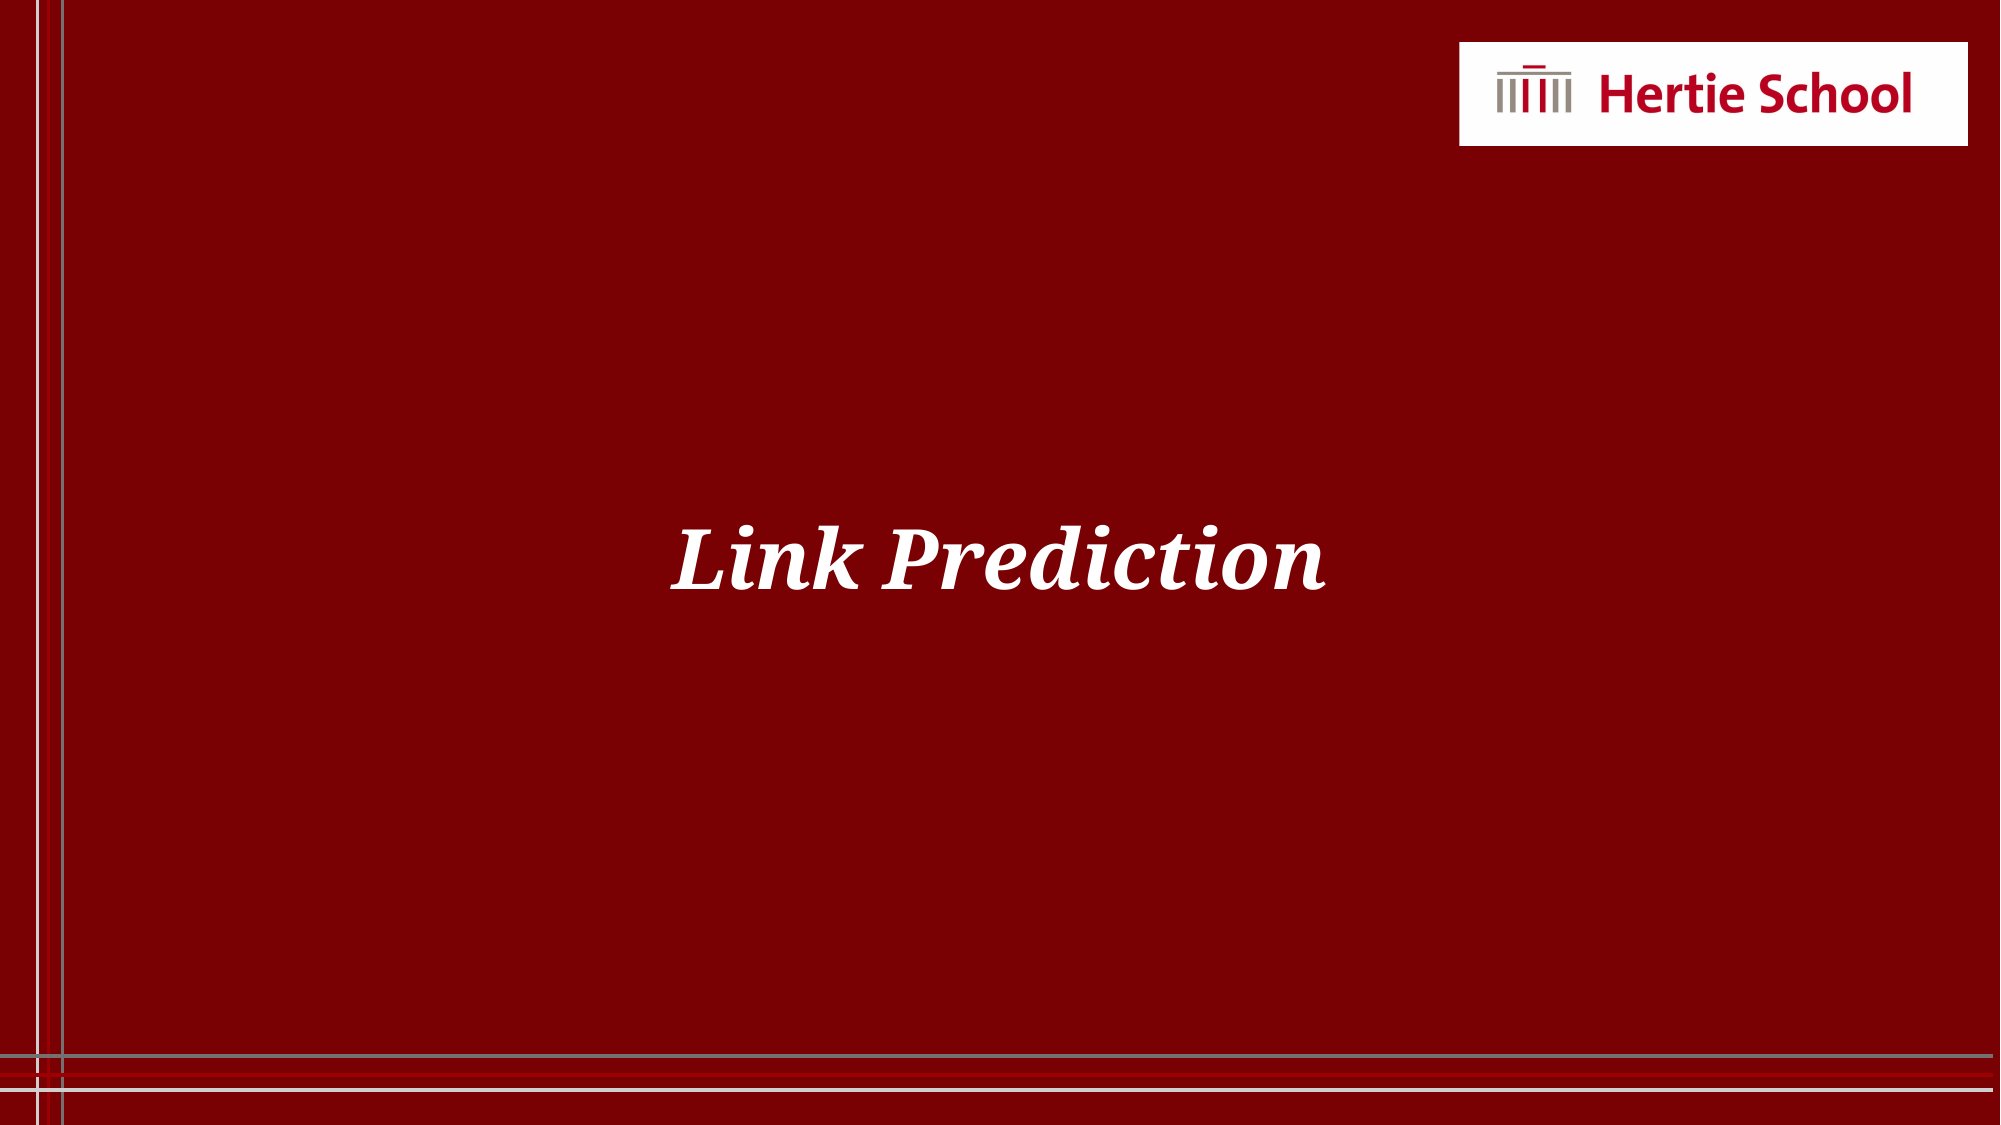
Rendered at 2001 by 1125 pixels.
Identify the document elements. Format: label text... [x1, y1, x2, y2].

picture [1459, 42, 1968, 146]
text_box Link Prediction [215, 489, 1784, 636]
